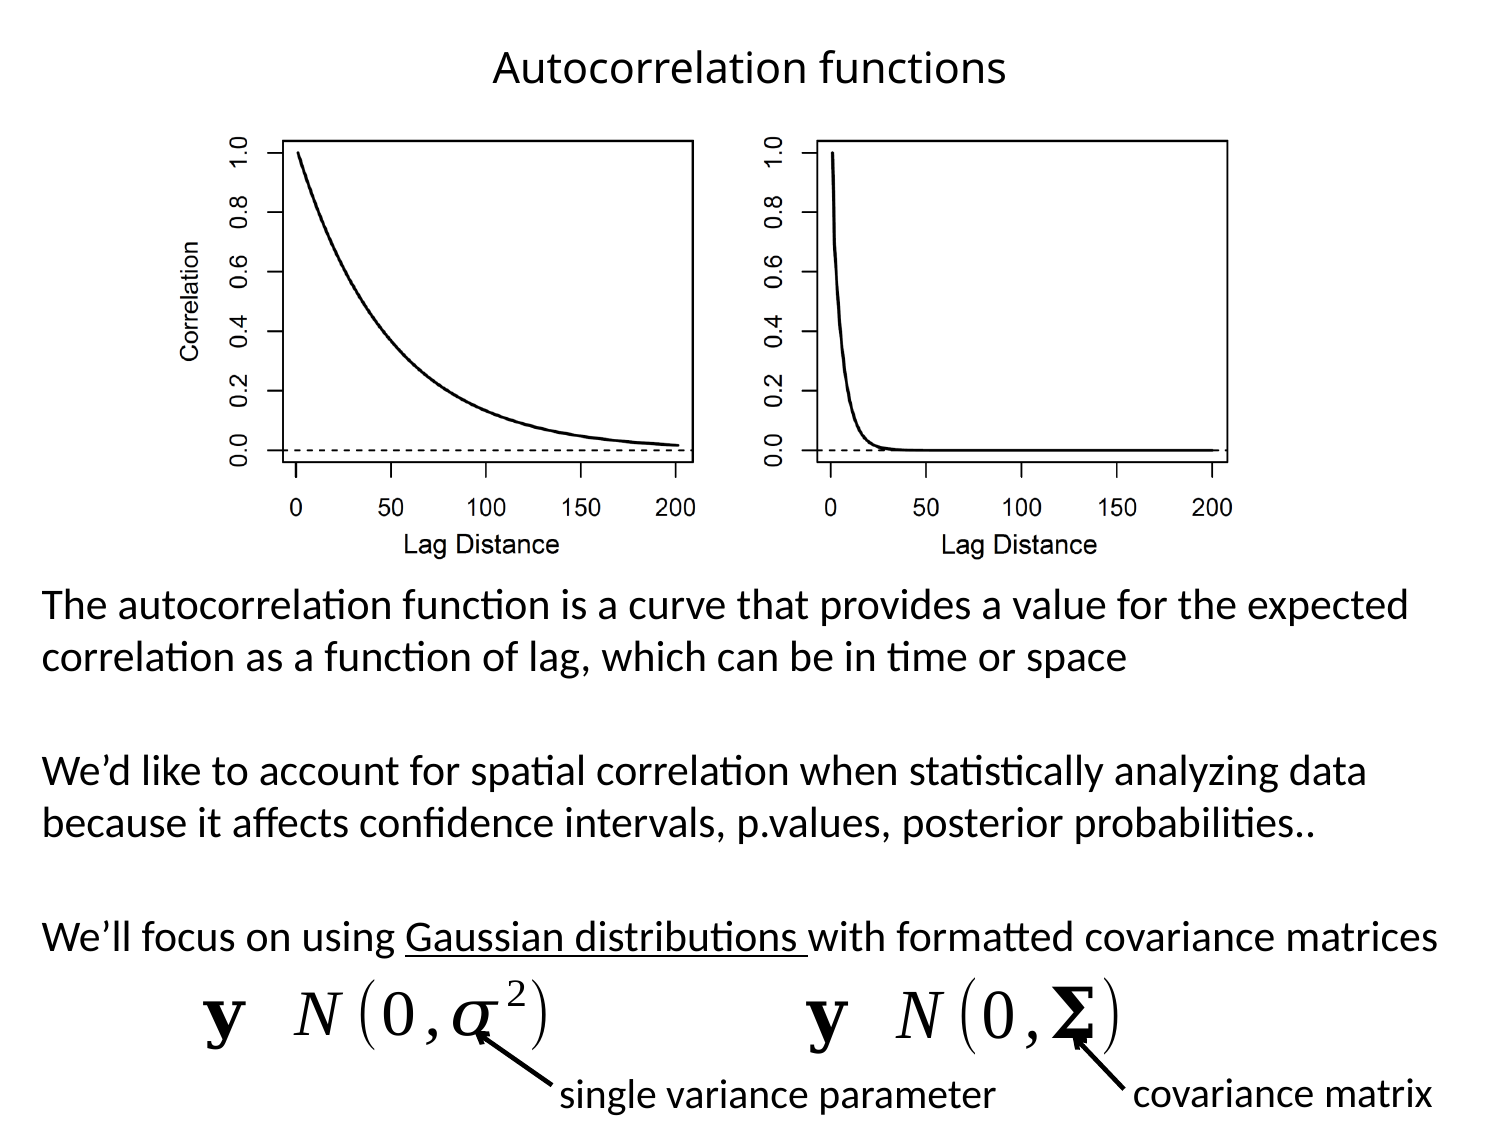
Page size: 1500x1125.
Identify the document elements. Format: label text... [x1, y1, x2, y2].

picture [174, 127, 1251, 576]
text_box single variance parameter [544, 1059, 1012, 1125]
list The autocorrelation function is a curve that provides a value for the expected correlation as a function of lag, which can be in time or space We’d like to account for spatial correlation when statistically analyzing data because it affects confidence intervals, p.values, posterior probabilities.. We’ll focus on using Gaussian distributions with formatted covariance matrices [26, 567, 1477, 1121]
text_box covariance matrix [1118, 1058, 1448, 1123]
title Autocorrelation functions [75, 32, 1425, 100]
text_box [1071, 1034, 1125, 1090]
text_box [473, 1030, 553, 1086]
